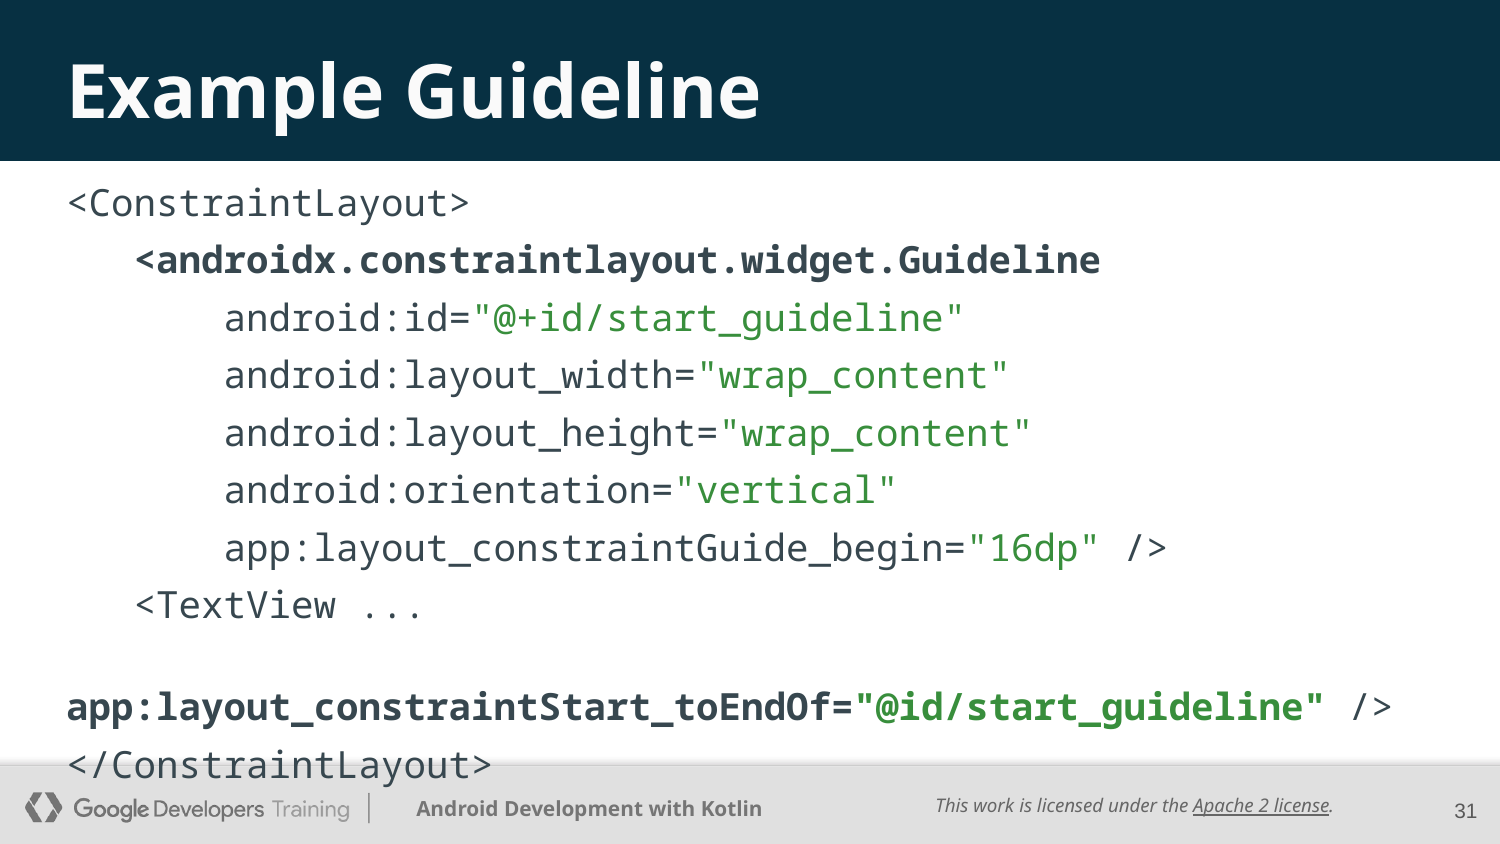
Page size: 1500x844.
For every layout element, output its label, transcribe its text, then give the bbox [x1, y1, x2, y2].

slide_number 31 [1402, 777, 1493, 842]
picture [0, 161, 1500, 844]
title Example Guideline [51, 28, 1449, 122]
list <ConstraintLayout> <androidx.constraintlayout.widget.Guideline android:id="@+id/start_guideline" android:layout_width="wrap_content" android:layout_height="wrap_content" android:orientation="vertical" app:layout_constraintGuide_begin="16dp" /> <TextView ... app:layout_constraintStart_toEndOf="@id/start_guideline" /> </ConstraintLayout> [51, 164, 1449, 778]
